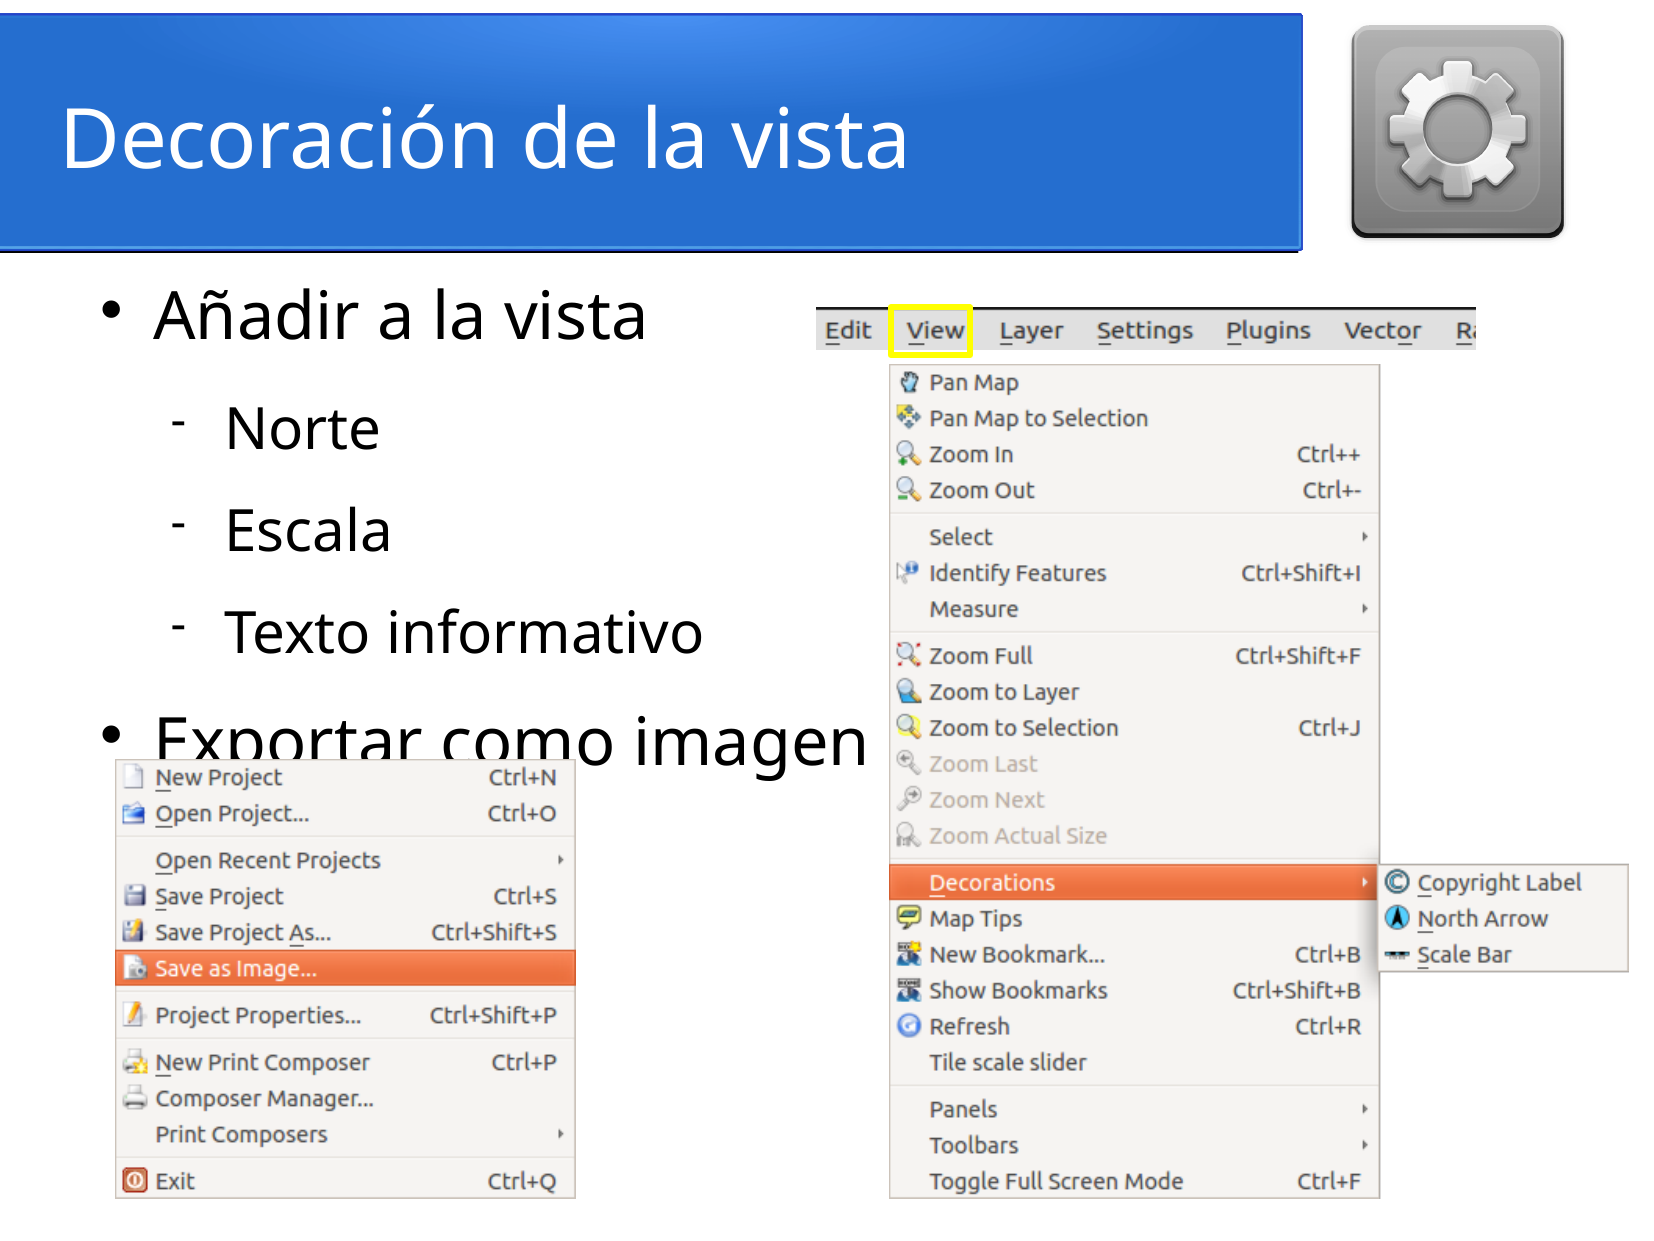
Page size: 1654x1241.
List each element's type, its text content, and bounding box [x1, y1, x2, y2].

picture [888, 363, 1629, 1199]
picture [815, 306, 1477, 350]
title Decoración de la vista [59, 25, 1283, 233]
picture [114, 759, 577, 1199]
list Añadir a la vista Norte Escala Texto informativo Exportar como imagen [82, 263, 1538, 1142]
picture [0, 11, 1307, 258]
picture [1338, 10, 1576, 248]
